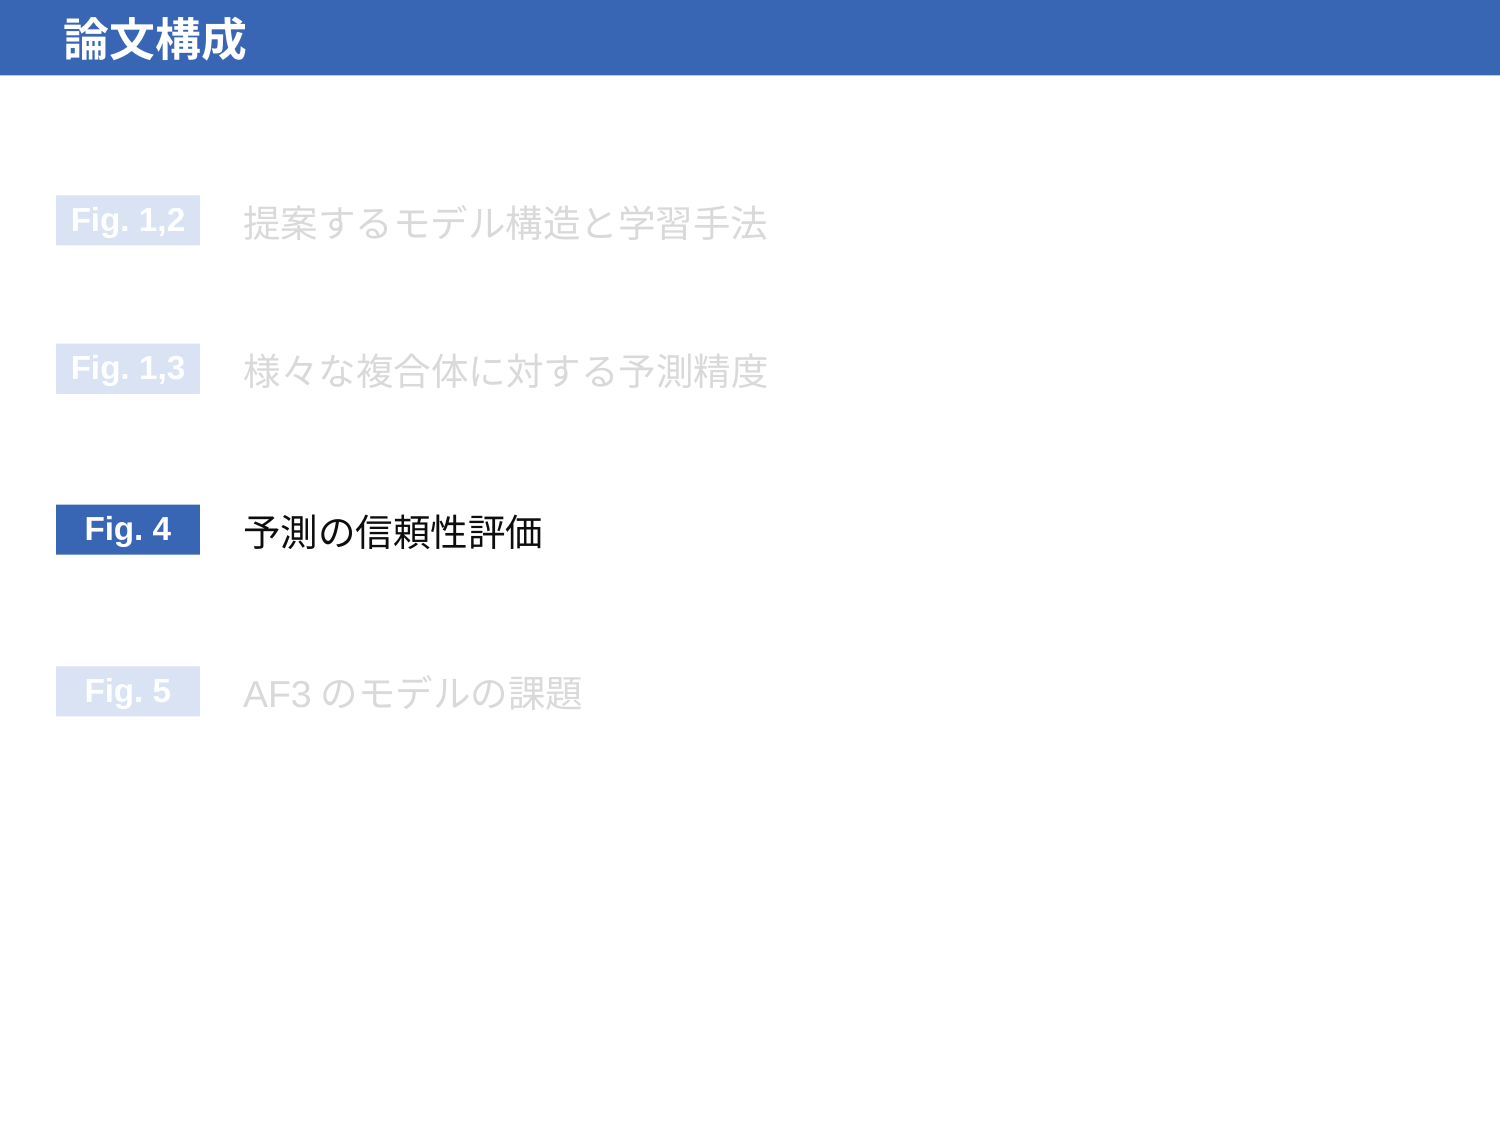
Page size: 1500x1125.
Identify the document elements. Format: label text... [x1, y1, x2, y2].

text_box Fig. 1,3 [55, 343, 201, 395]
text_box Fig. 1,2 [55, 194, 201, 247]
text_box Fig. 5 [55, 665, 201, 717]
text_box 様々な複合体に対する予測精度 [229, 340, 1034, 401]
text_box 論文構成 [0, 0, 1500, 76]
text_box 提案するモデル構造と学習手法 [228, 192, 1033, 252]
text_box 予測の信頼性評価 [228, 501, 1265, 562]
text_box Fig. 4 [55, 503, 201, 556]
text_box AF3のモデルの課題 [228, 662, 1265, 723]
